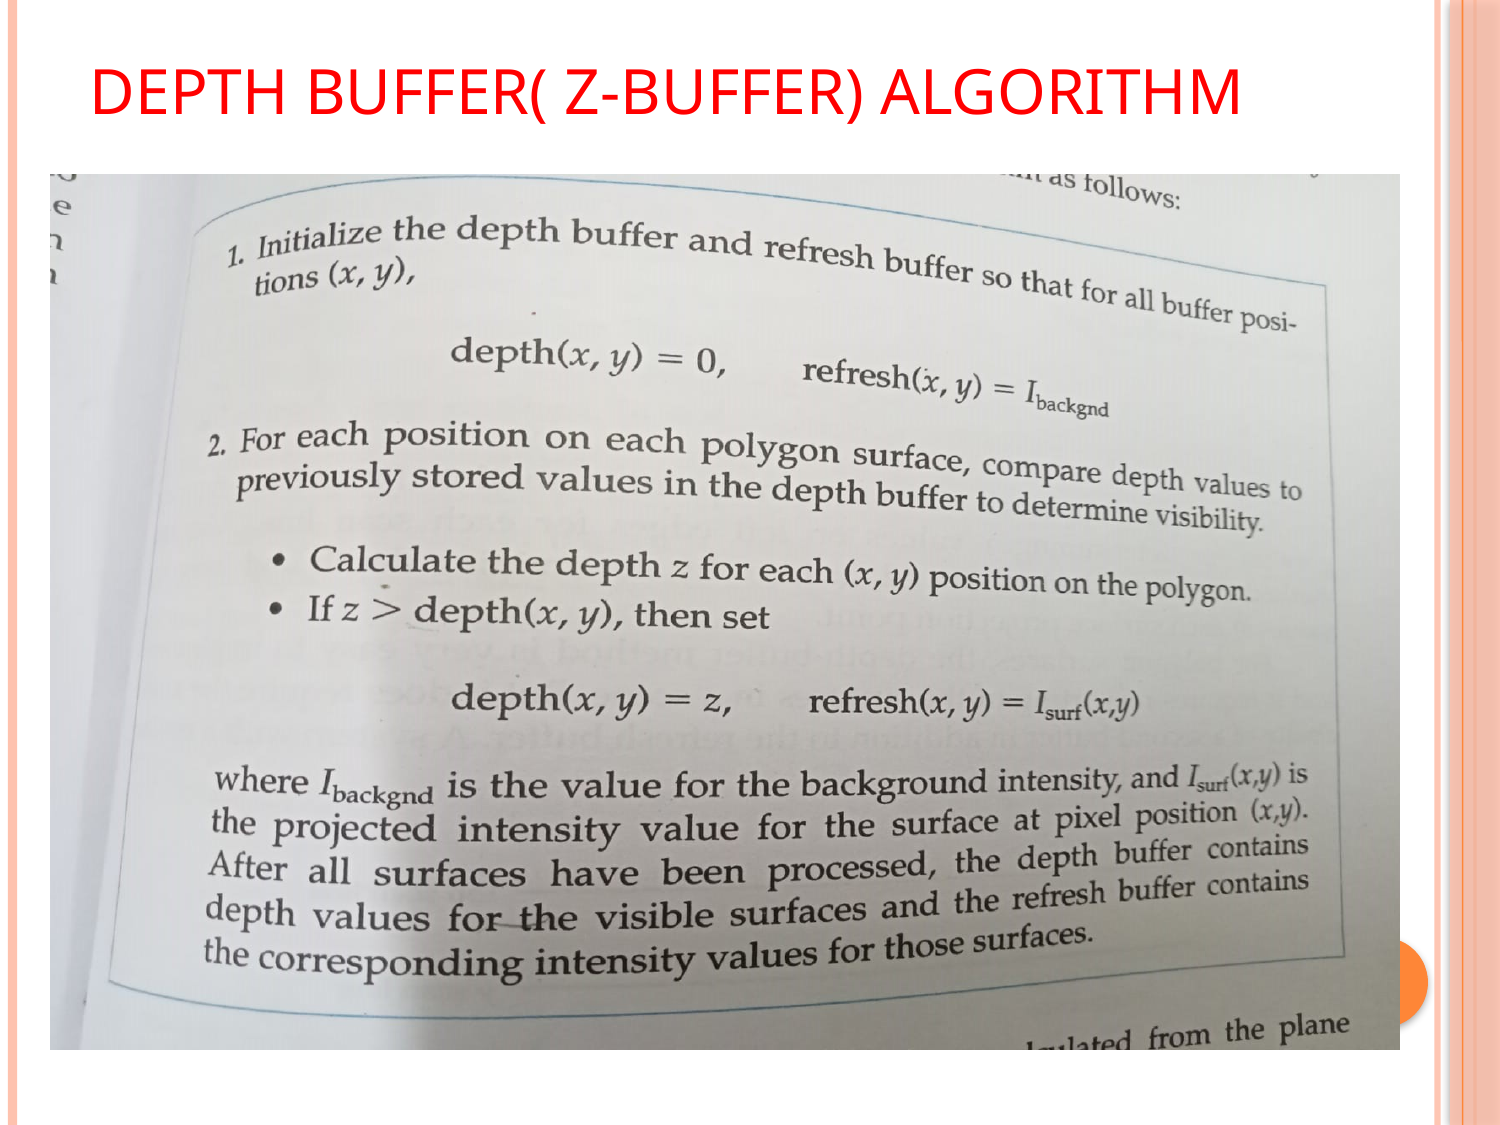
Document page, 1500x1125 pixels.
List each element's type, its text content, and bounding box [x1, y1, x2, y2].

text_box Depth buffer( z-buffer) algorithm [75, 45, 1300, 171]
picture [49, 174, 1401, 1051]
